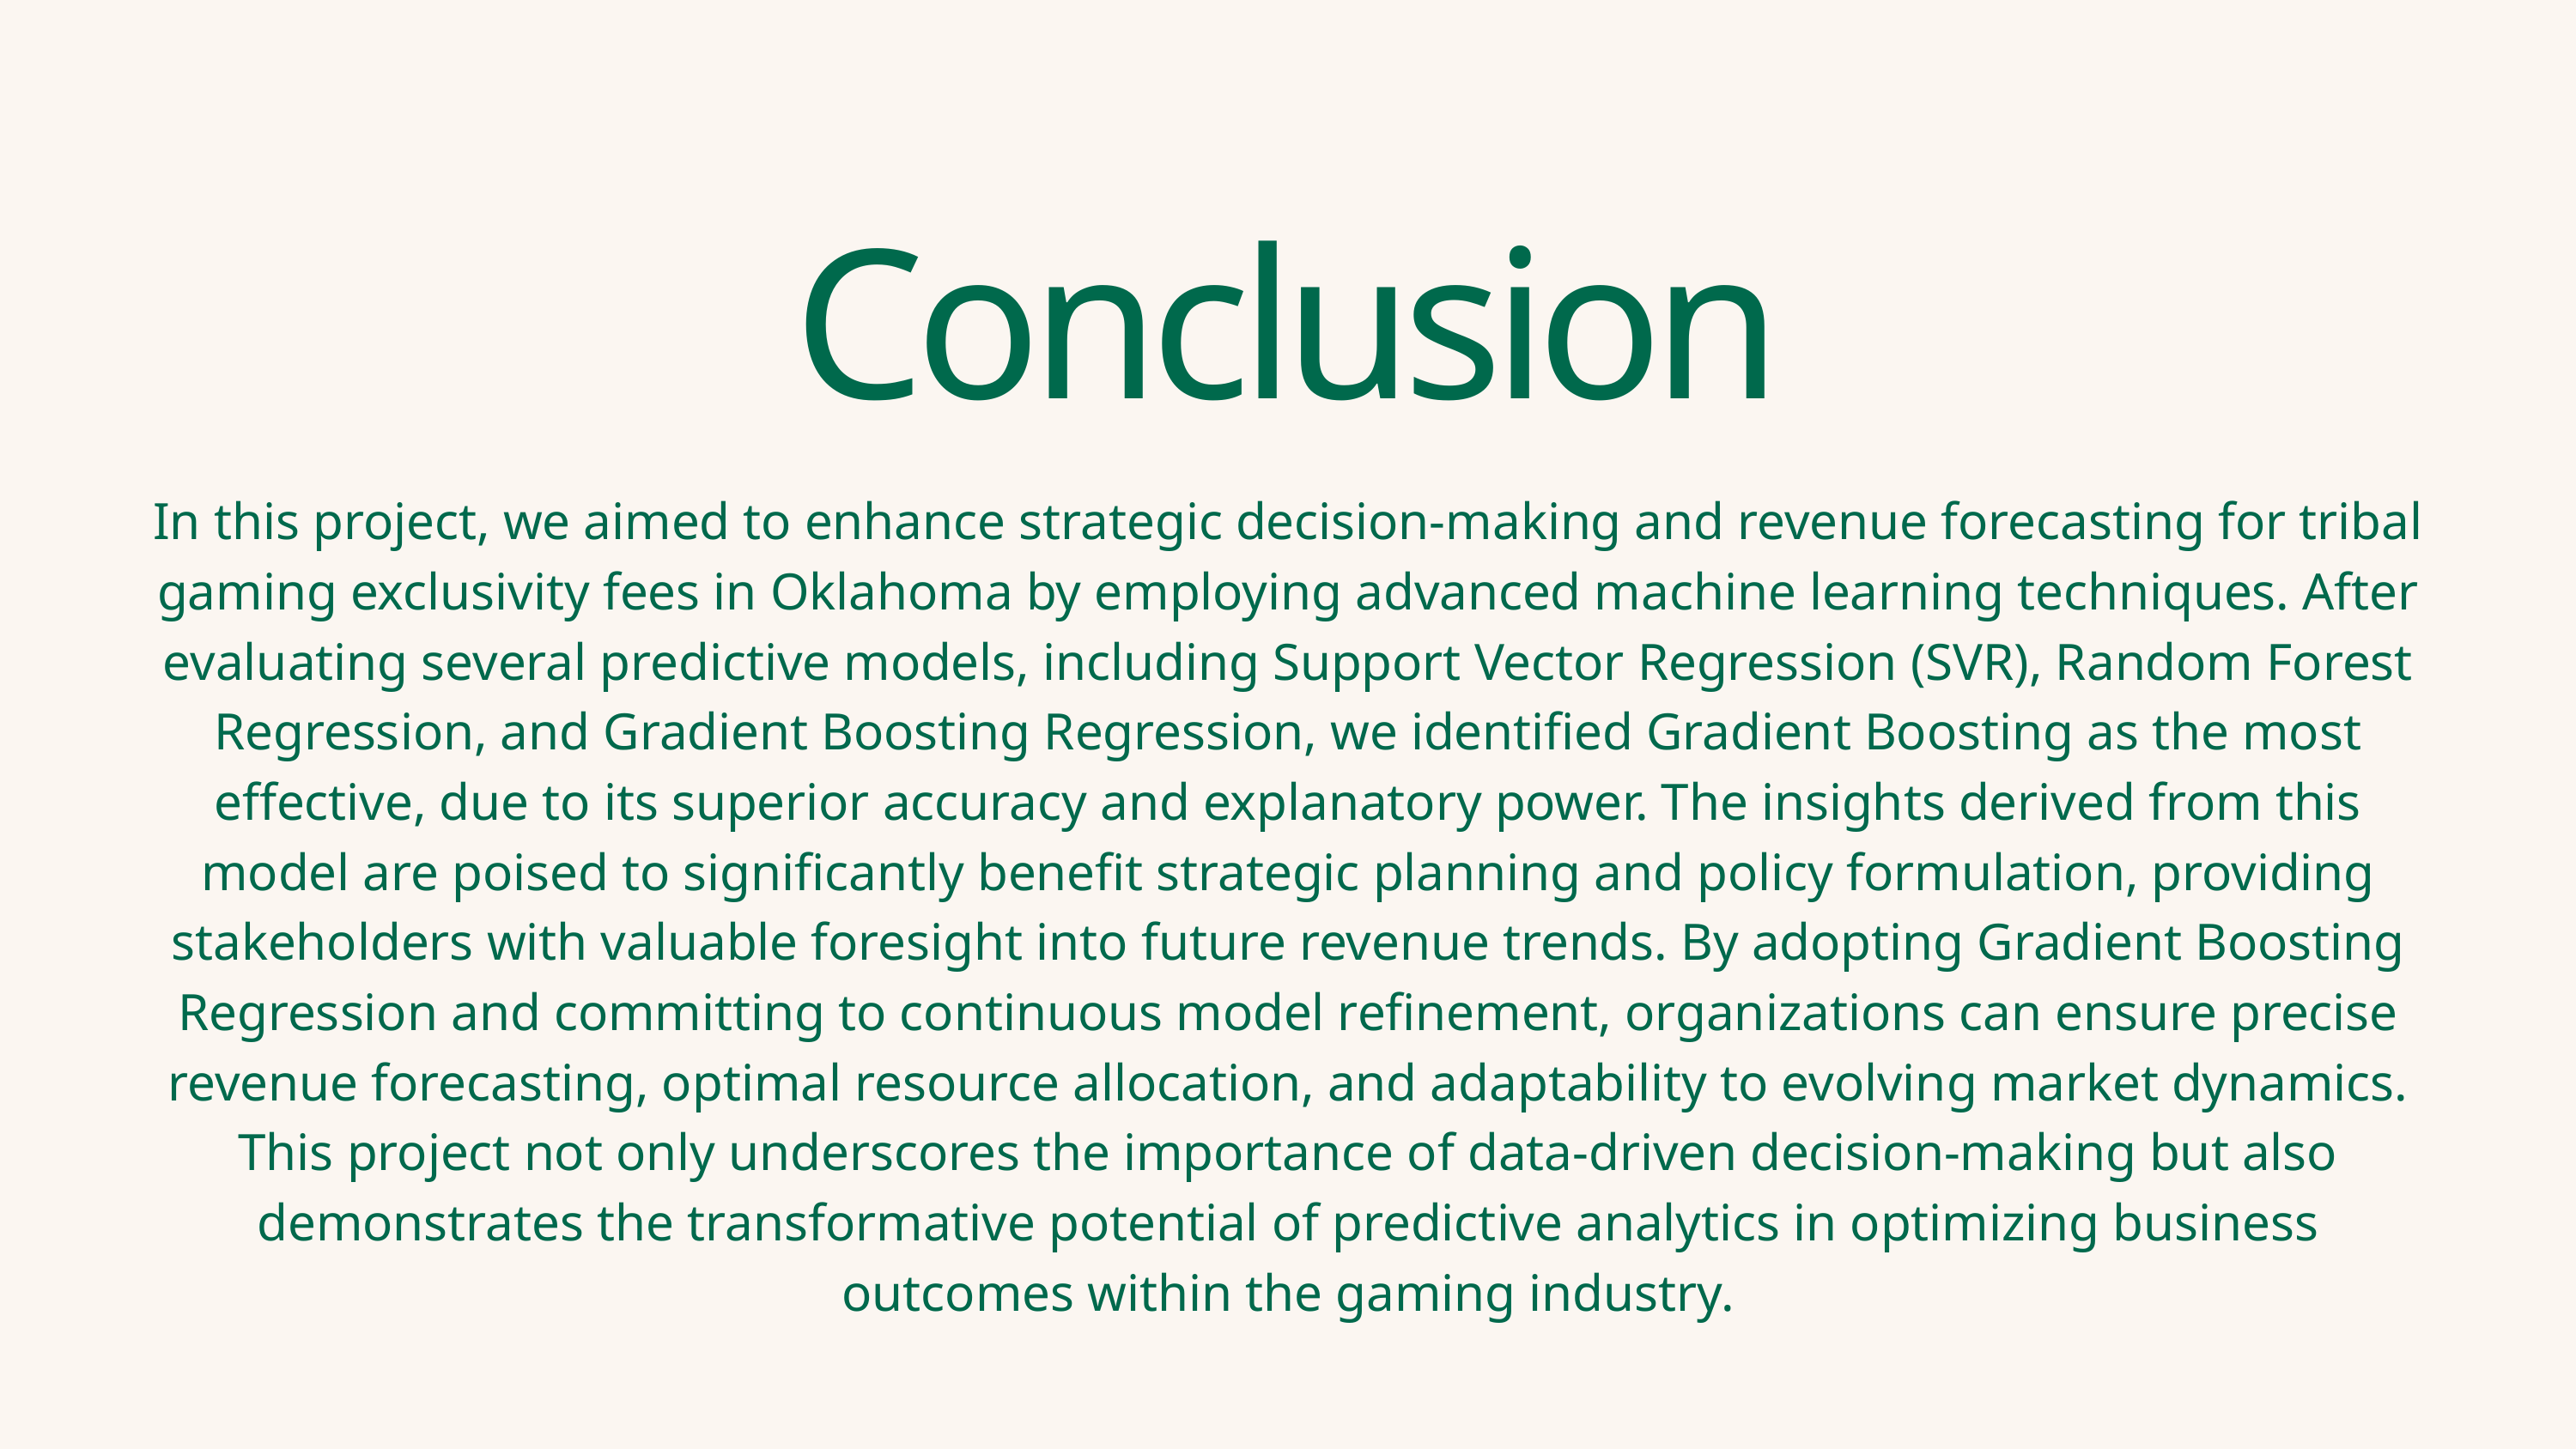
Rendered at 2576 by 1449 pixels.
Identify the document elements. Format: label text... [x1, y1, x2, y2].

text_box Conclusion [778, 252, 1798, 440]
text_box In this project, we aimed to enhance strategic decision-making and revenue forecasting for tribal gaming exclusivity fees in Oklahoma by employing advanced machine learning techniques. After evaluating several predictive models, including Support Vector Regression (SVR), Random Forest Regression, and Gradient Boosting Regression, we identified Gradient Boosting as the most effective, due to its superior accuracy and explanatory power. The insights derived from this model are poised to significantly benefit strategic planning and policy formulation, providing stakeholders with valuable foresight into future revenue trends. By adopting Gradient Boosting Regression and committing to continuous model refinement, organizations can ensure precise revenue forecasting, optimal resource allocation, and adaptability to evolving market dynamics. This project not only underscores the importance of data-driven decision-making but also demonstrates the transformative potential of predictive analytics in optimizing business outcomes within the gaming industry. [144, 479, 2432, 1321]
